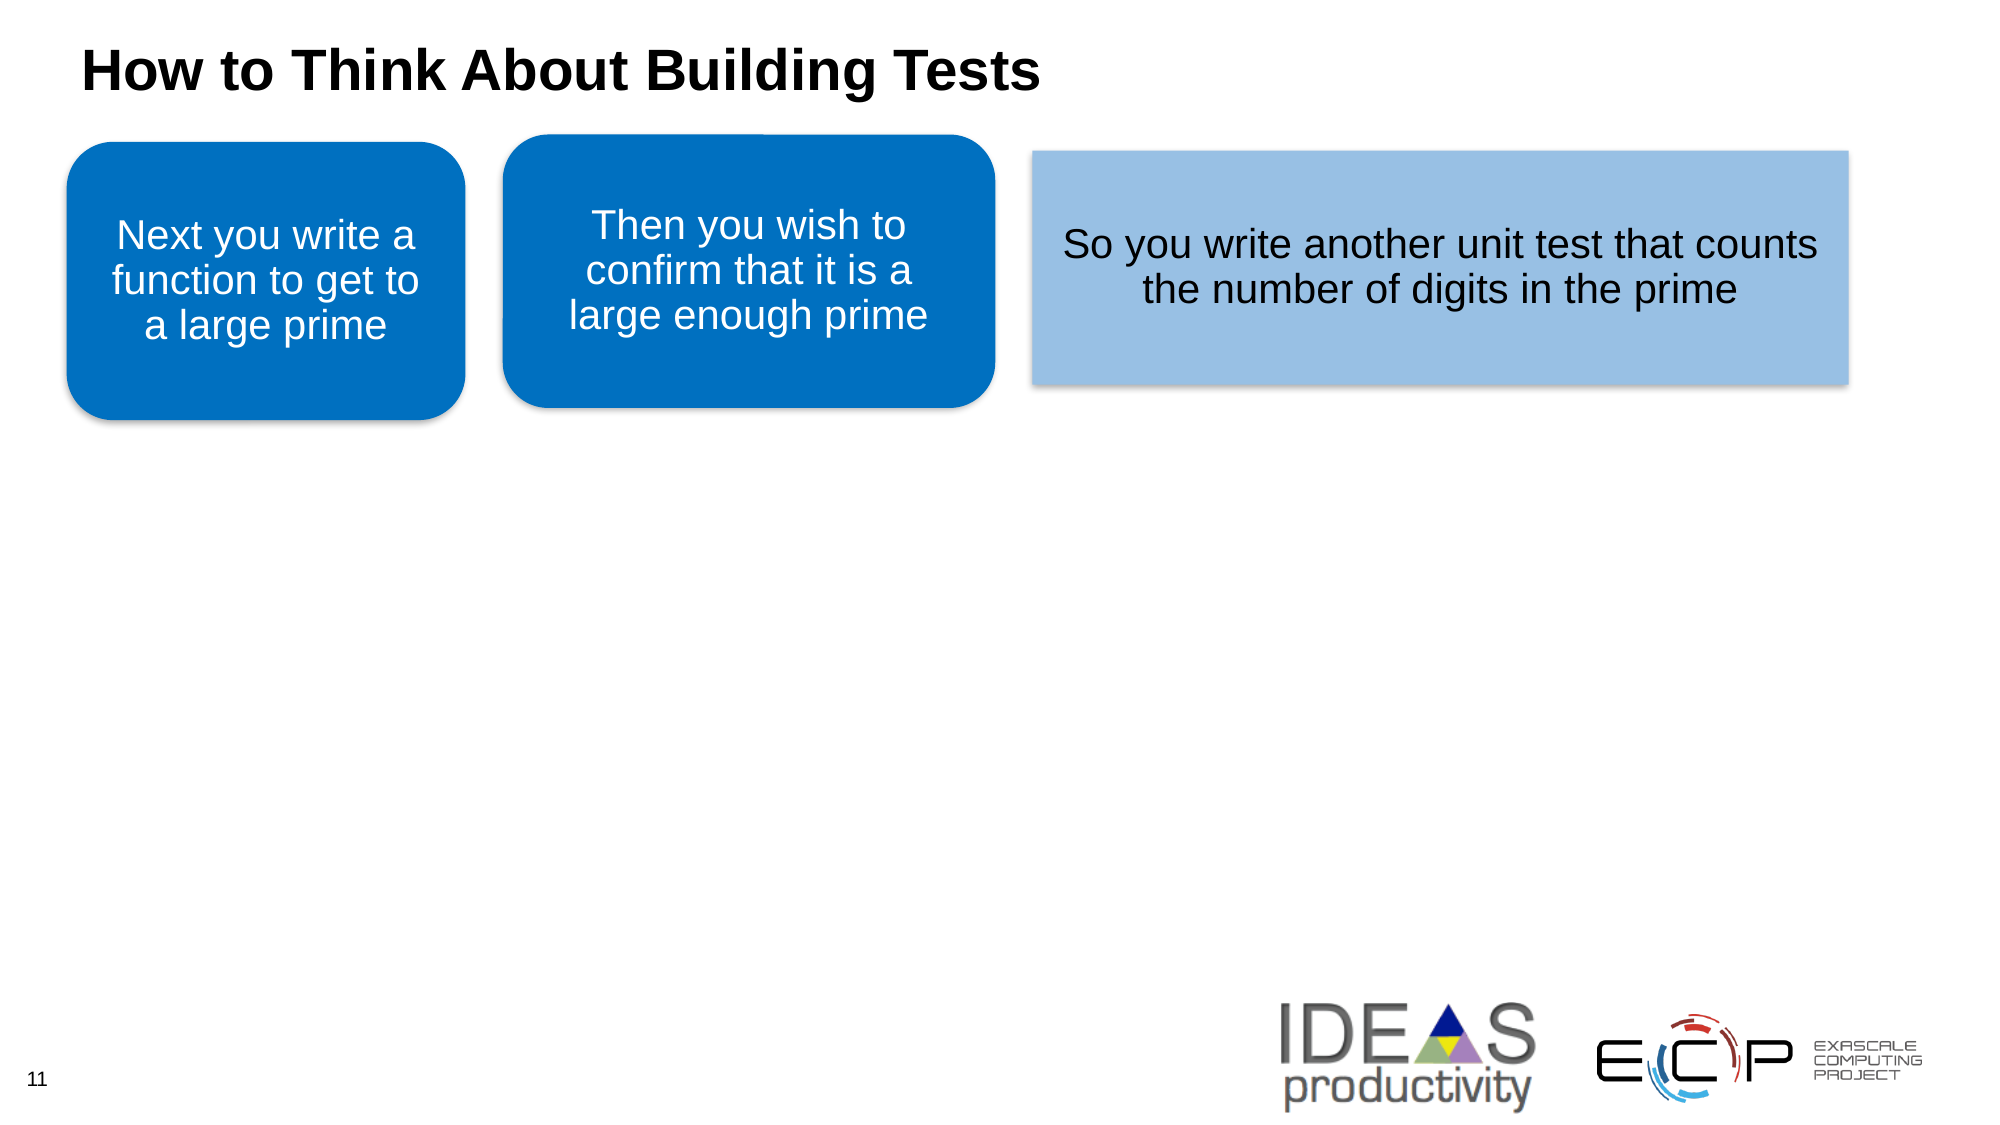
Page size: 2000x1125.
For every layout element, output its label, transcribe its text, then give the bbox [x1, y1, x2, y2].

text_box So you write another unit test that counts the number of digits in the prime [1032, 150, 1849, 385]
text_box Then you wish to confirm that it is a large enough prime [502, 134, 996, 408]
text_box Next you write a function to get to a large prime [66, 141, 466, 421]
picture [1597, 1014, 1922, 1103]
title How to Think About Building Tests [66, 35, 1933, 186]
picture [1280, 1002, 1537, 1114]
